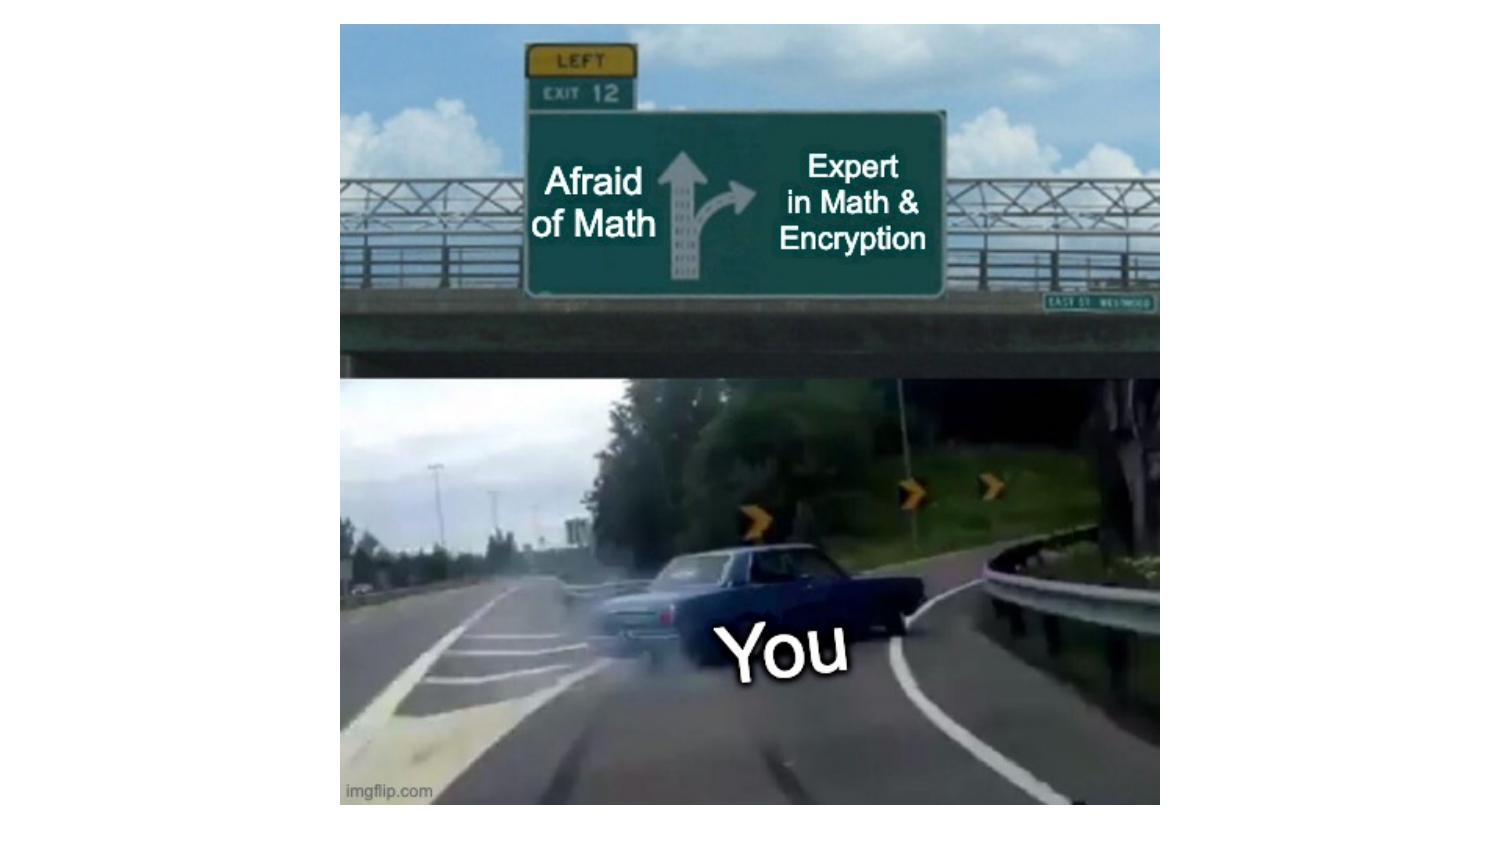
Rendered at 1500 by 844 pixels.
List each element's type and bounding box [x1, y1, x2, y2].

picture [340, 24, 1160, 805]
